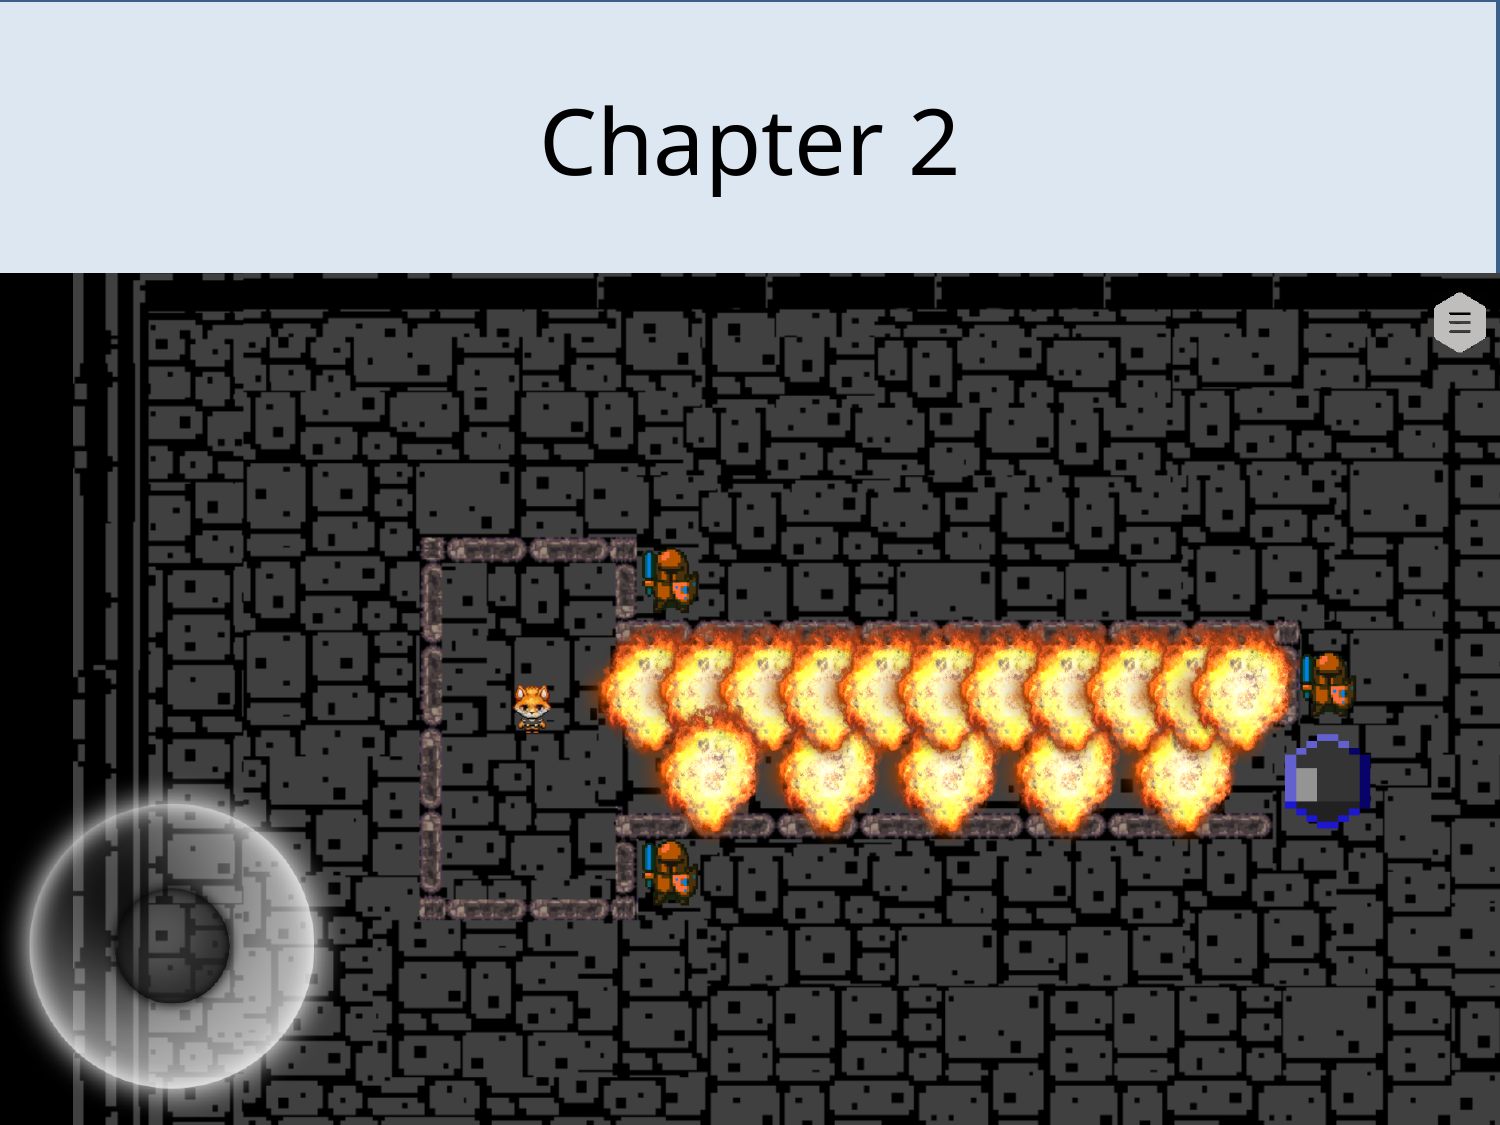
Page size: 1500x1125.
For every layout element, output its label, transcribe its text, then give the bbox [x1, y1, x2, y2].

text_box [0, 0, 1500, 271]
title Chapter 2 [75, 45, 1425, 233]
picture [0, 273, 1500, 1125]
